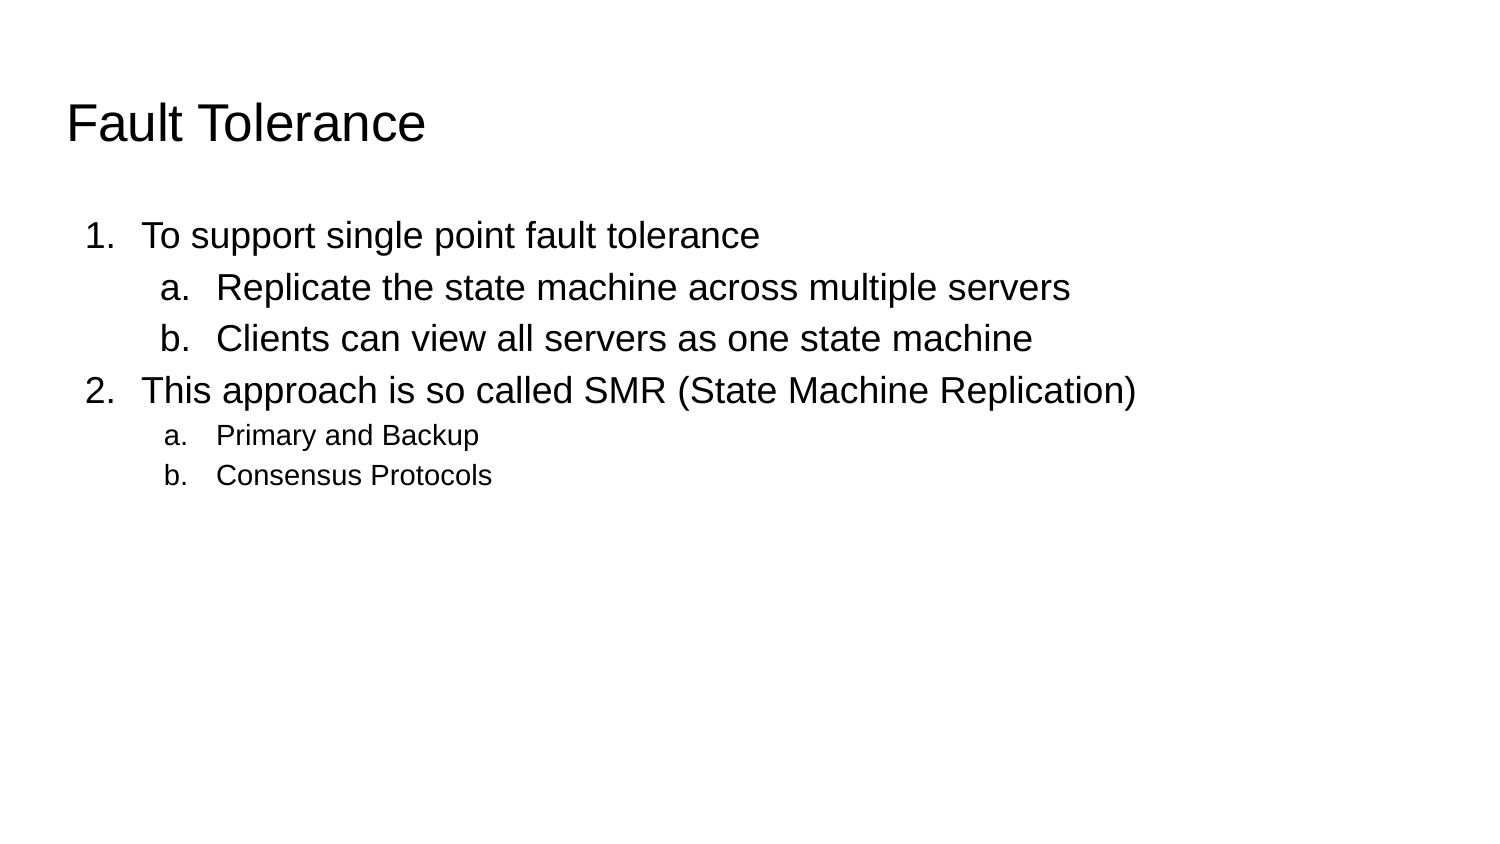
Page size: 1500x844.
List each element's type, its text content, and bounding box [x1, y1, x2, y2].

list To support single point fault tolerance Replicate the state machine across multiple servers Clients can view all servers as one state machine This approach is so called SMR (State Machine Replication) Primary and Backup Consensus Protocols [51, 189, 1449, 750]
title Fault Tolerance [51, 72, 1449, 167]
